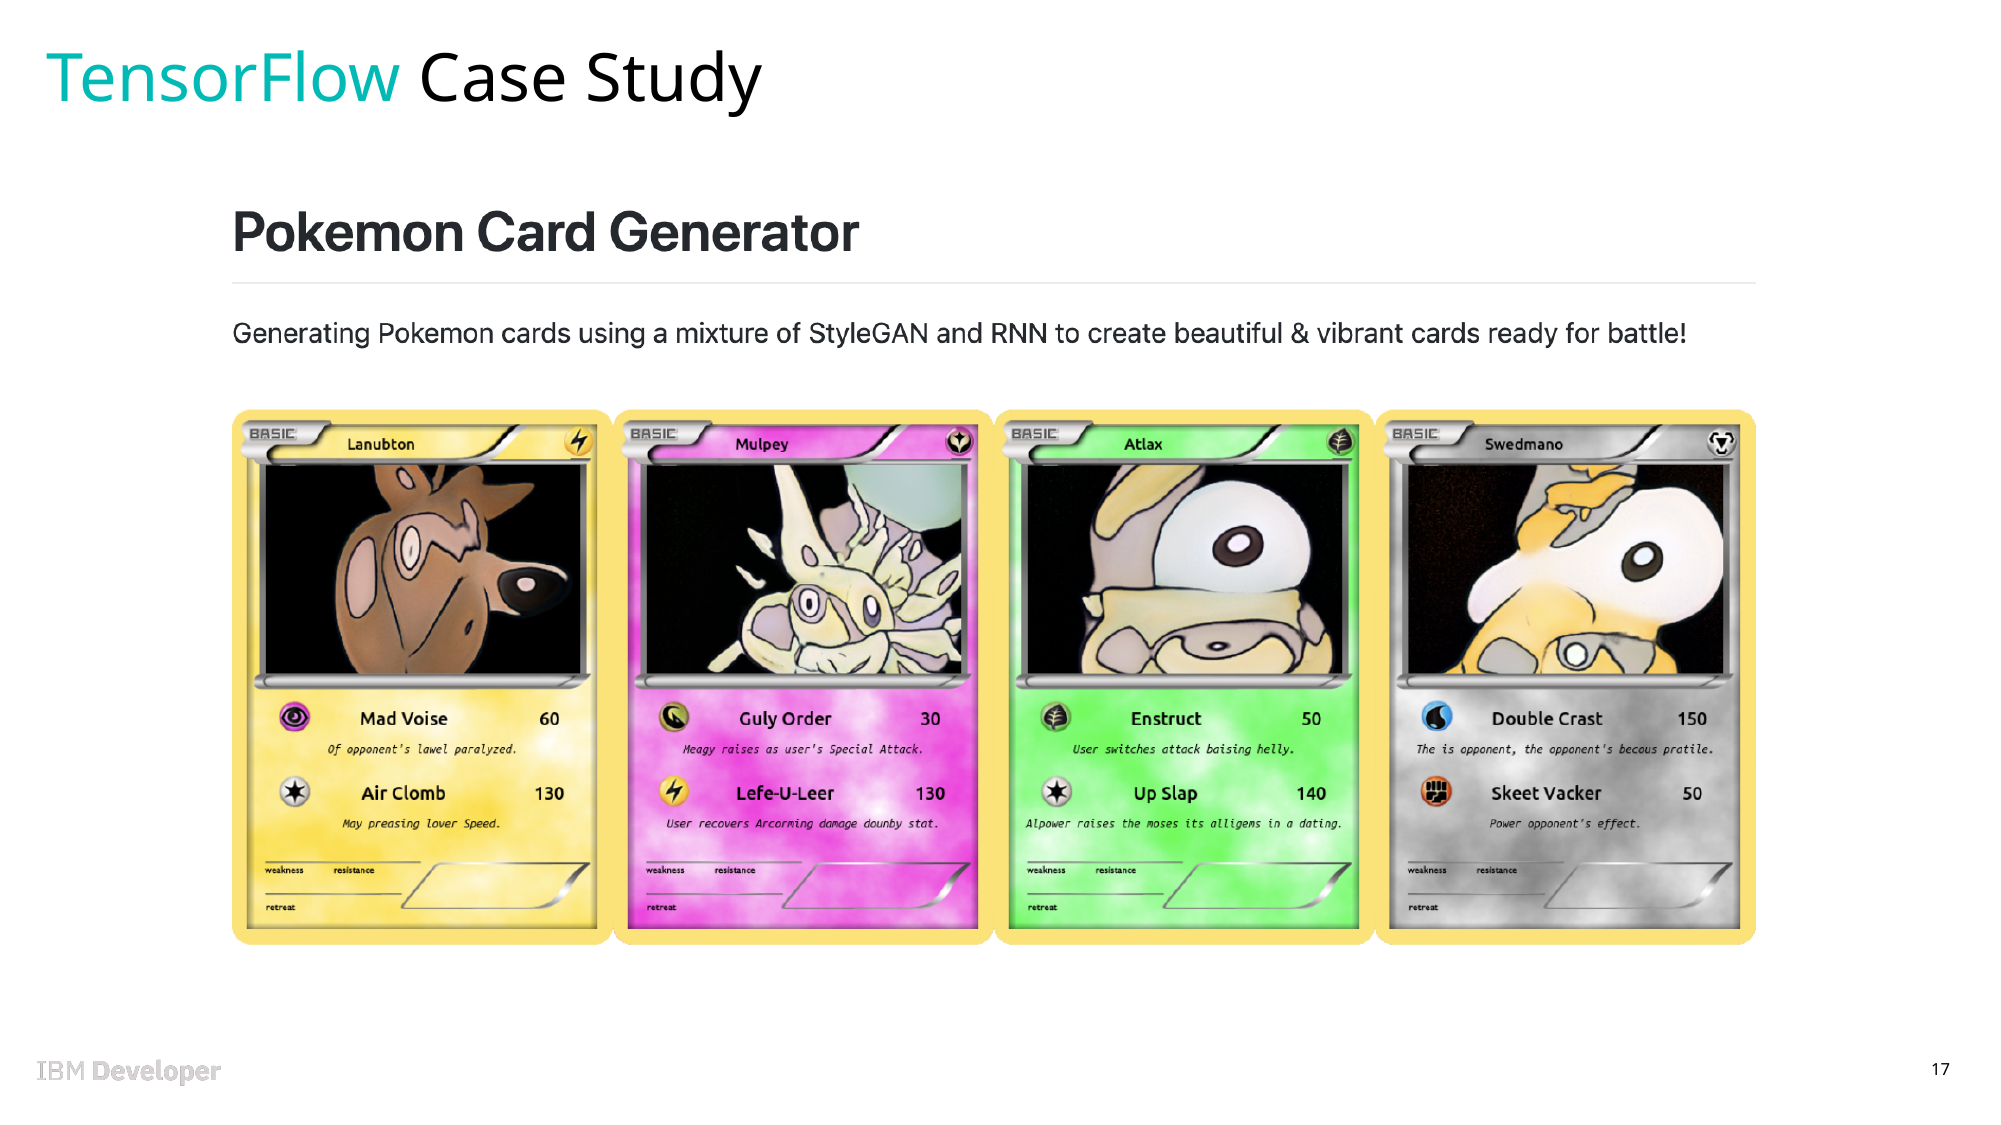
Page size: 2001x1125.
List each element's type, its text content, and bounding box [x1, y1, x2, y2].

title TensorFlow Case Study [46, 43, 1644, 286]
slide_number 17 [1500, 1055, 1950, 1086]
picture [178, 140, 1822, 985]
